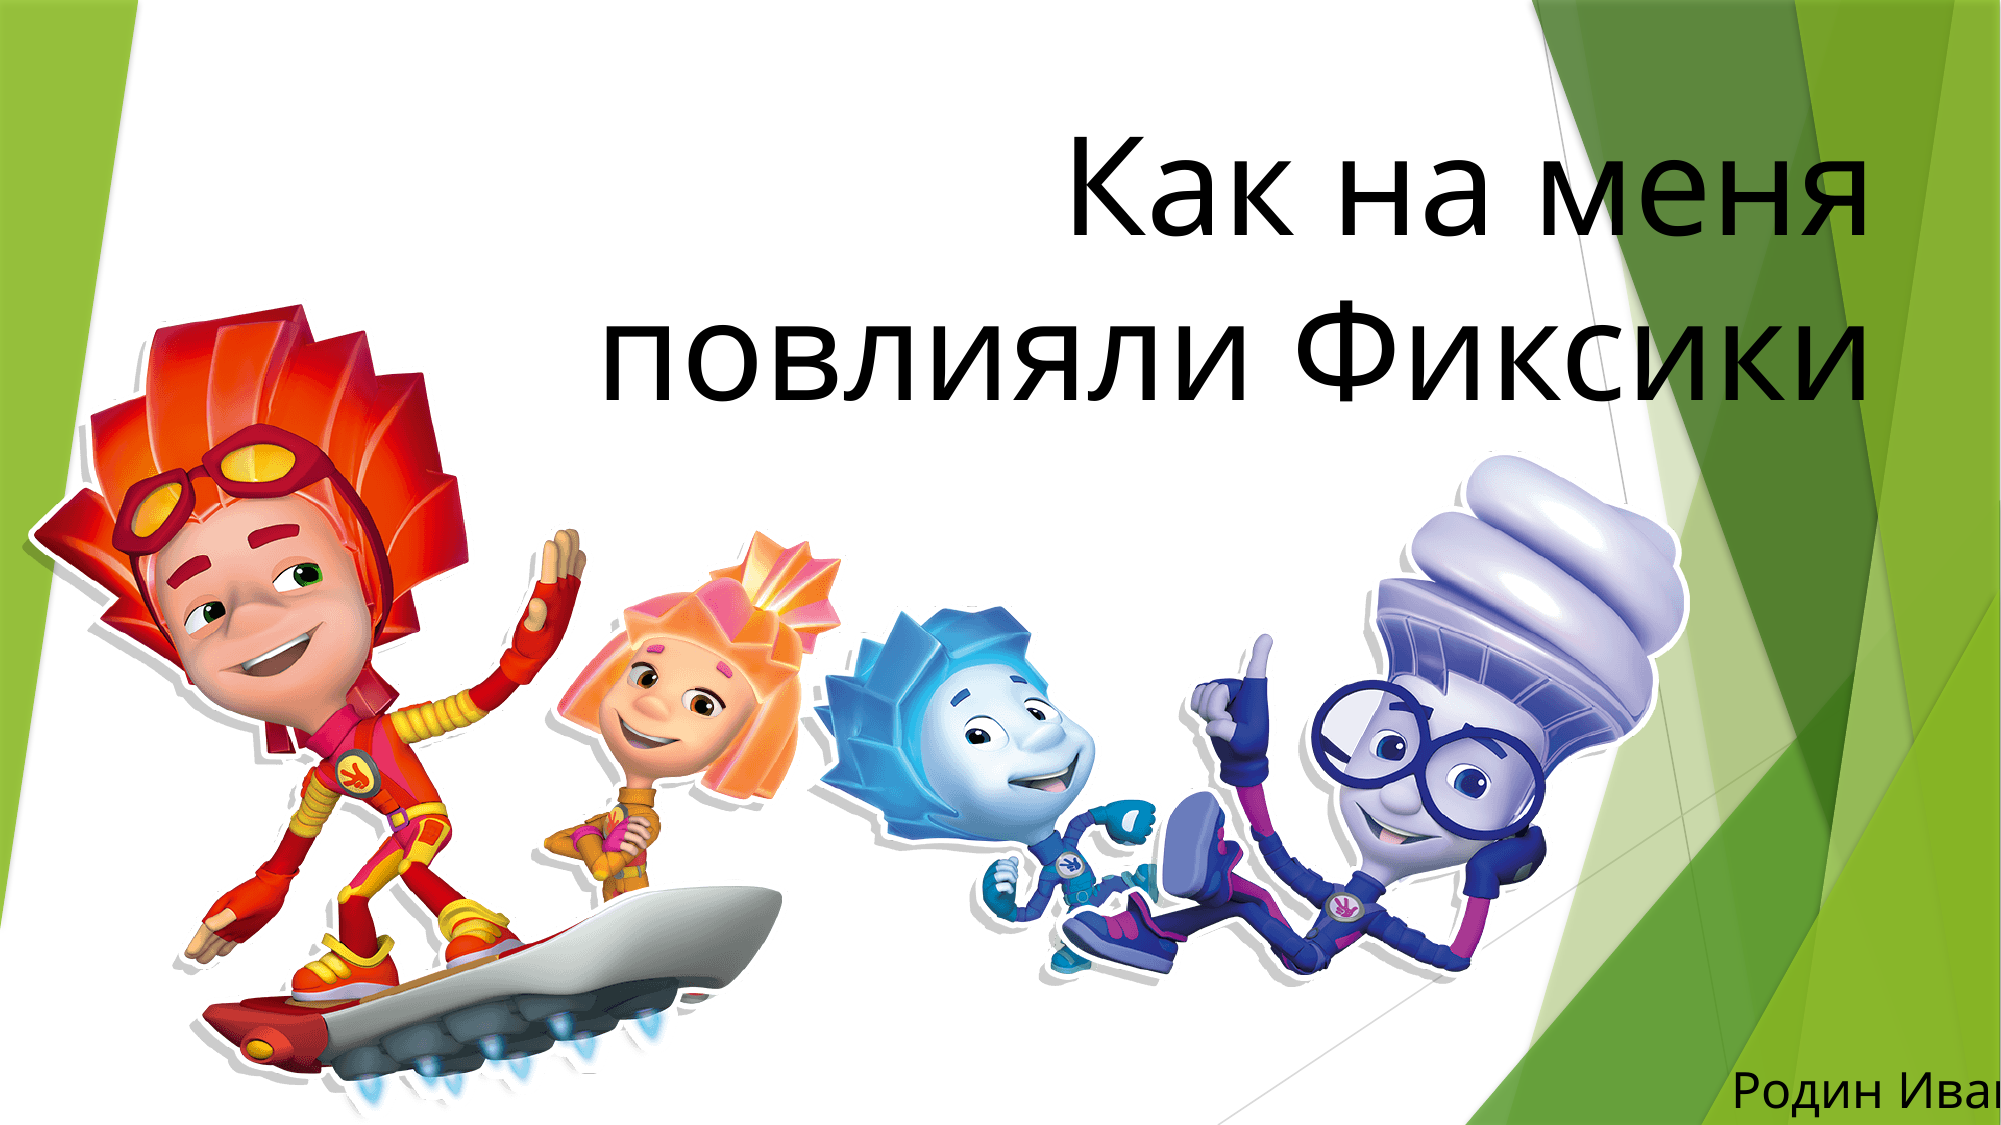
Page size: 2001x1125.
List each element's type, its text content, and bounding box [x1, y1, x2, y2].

text_box Родин Иван [1716, 1050, 2000, 1125]
picture [21, 295, 1693, 1125]
title Как на меня повлияли Фиксики [391, 44, 1892, 436]
